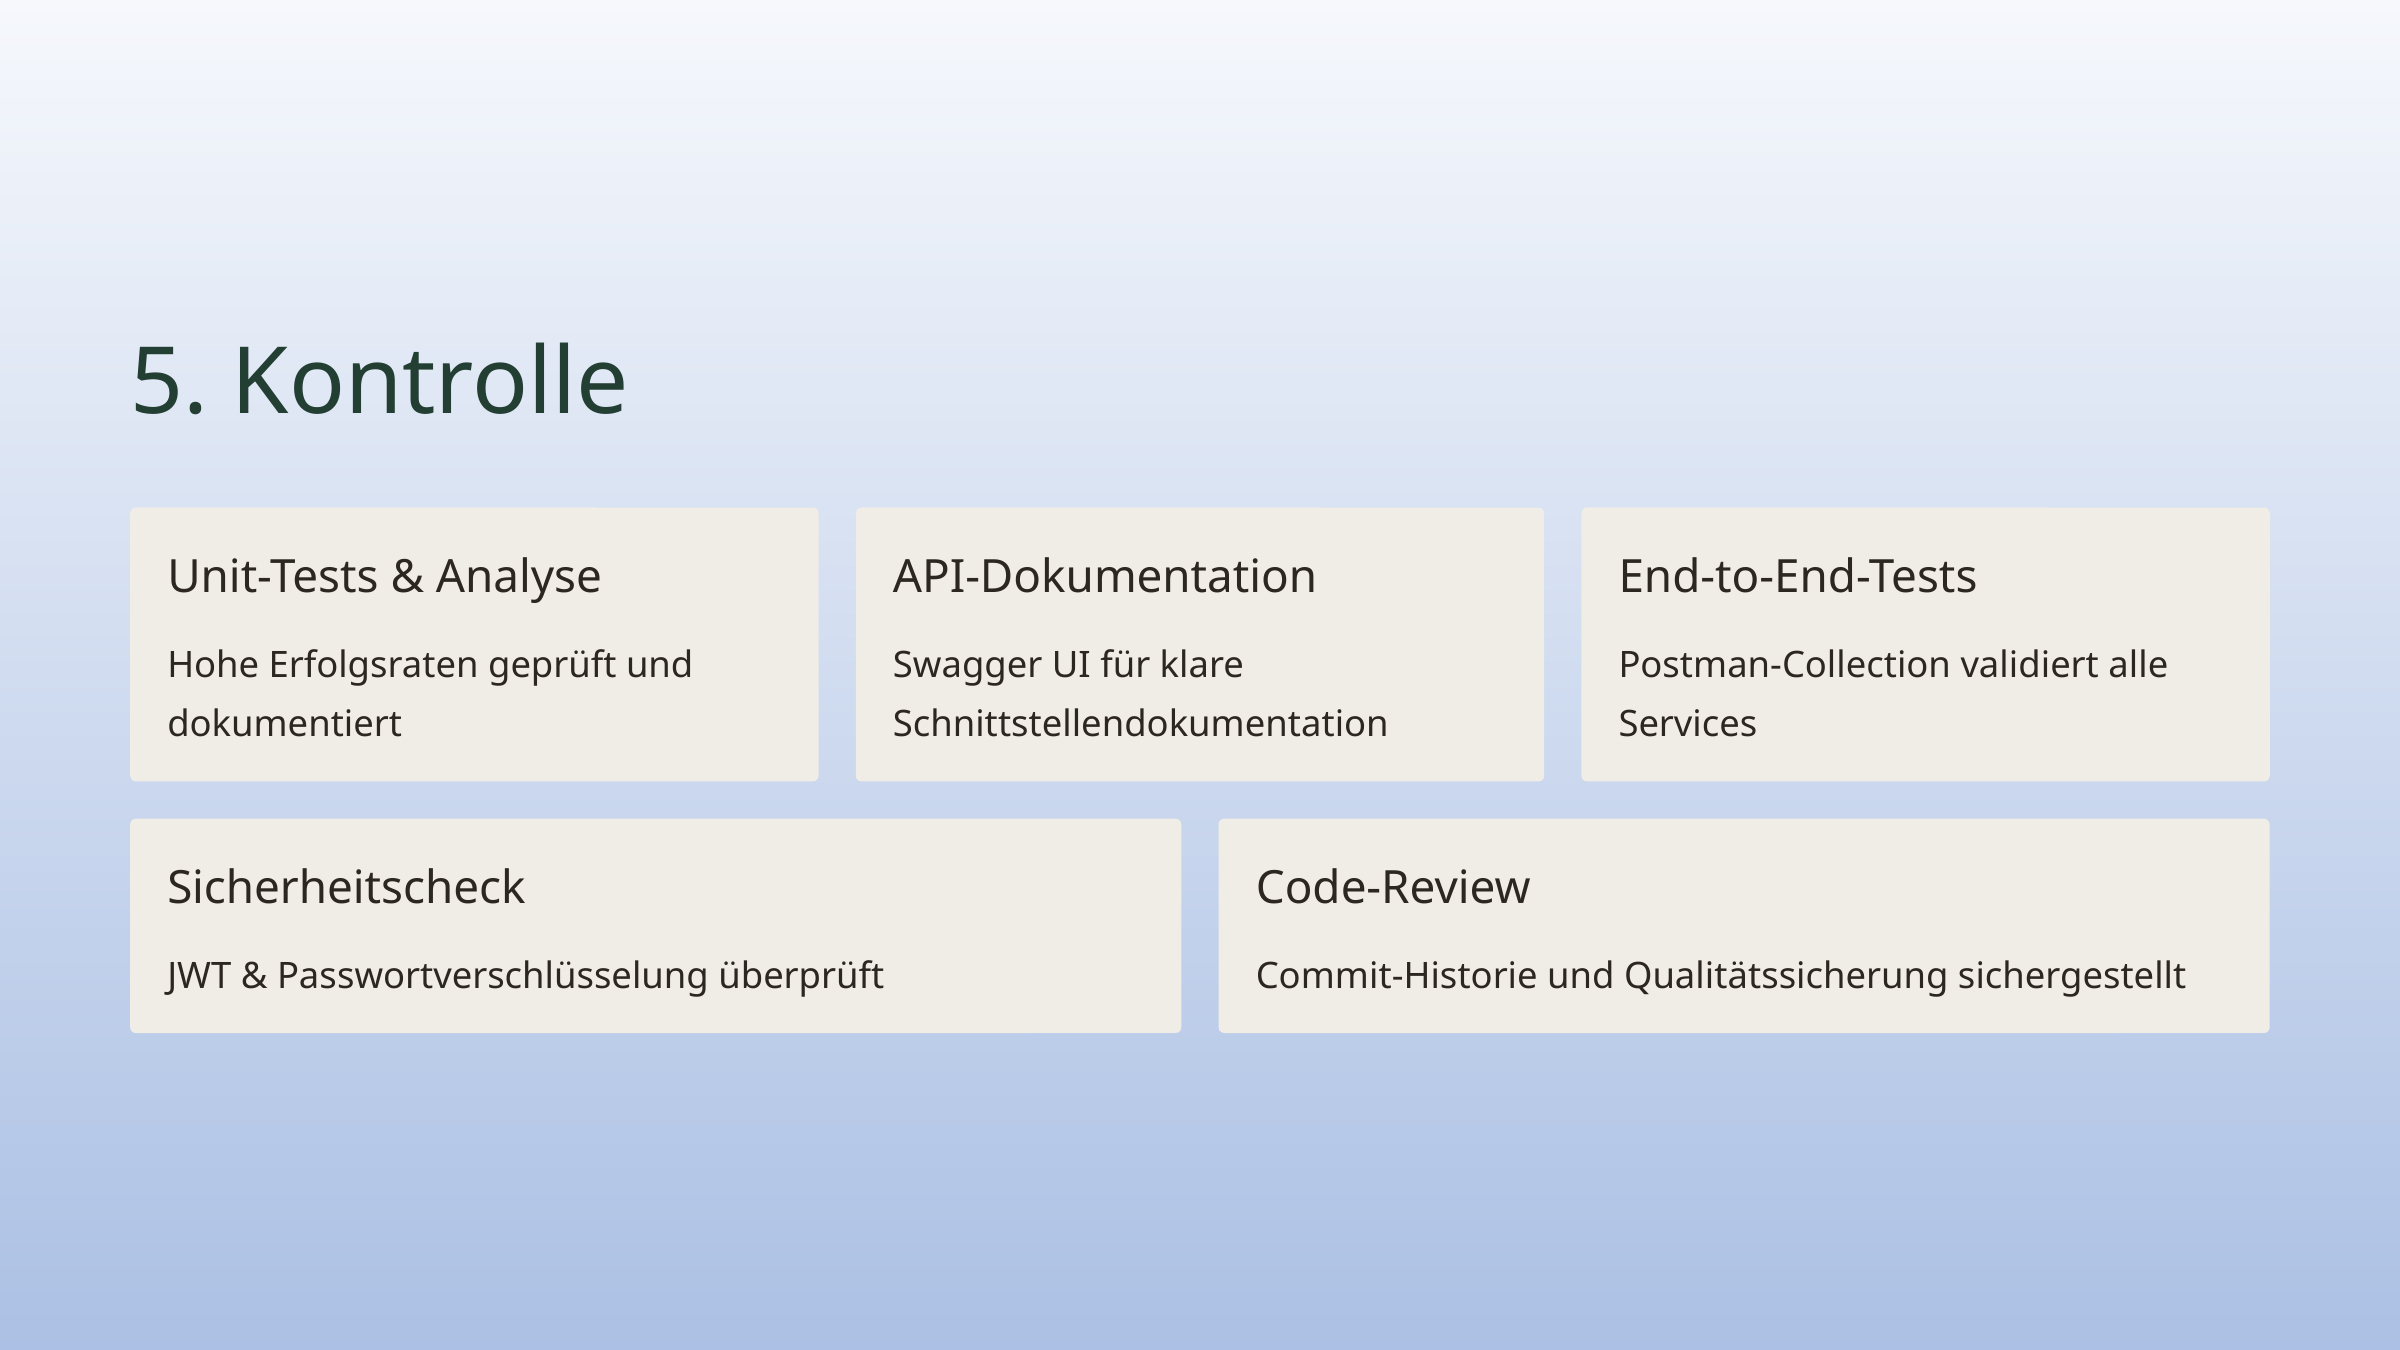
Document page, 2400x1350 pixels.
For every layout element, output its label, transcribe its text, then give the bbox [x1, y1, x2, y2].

text_box API-Dokumentation [892, 544, 1359, 603]
text_box Postman-Collection validiert alle Services [1618, 625, 2233, 745]
text_box Commit-Historie und Qualitätssicherung sichergestellt [1255, 936, 2233, 996]
text_box [1218, 818, 2270, 1034]
text_box Hohe Erfolgsraten geprüft und dokumentiert [167, 625, 782, 745]
text_box 5. Kontrolle [130, 316, 1061, 434]
text_box Unit-Tests & Analyse [167, 544, 633, 603]
text_box JWT & Passwortverschlüsselung überprüft [167, 936, 1145, 996]
text_box [855, 507, 1545, 782]
text_box [130, 507, 819, 782]
text_box Swagger UI für klare Schnittstellendokumentation [892, 625, 1507, 745]
text_box [1581, 507, 2270, 782]
text_box [130, 818, 1182, 1034]
text_box Sicherheitscheck [167, 855, 633, 914]
text_box Code-Review [1255, 855, 1721, 914]
text_box End-to-End-Tests [1618, 544, 2084, 603]
